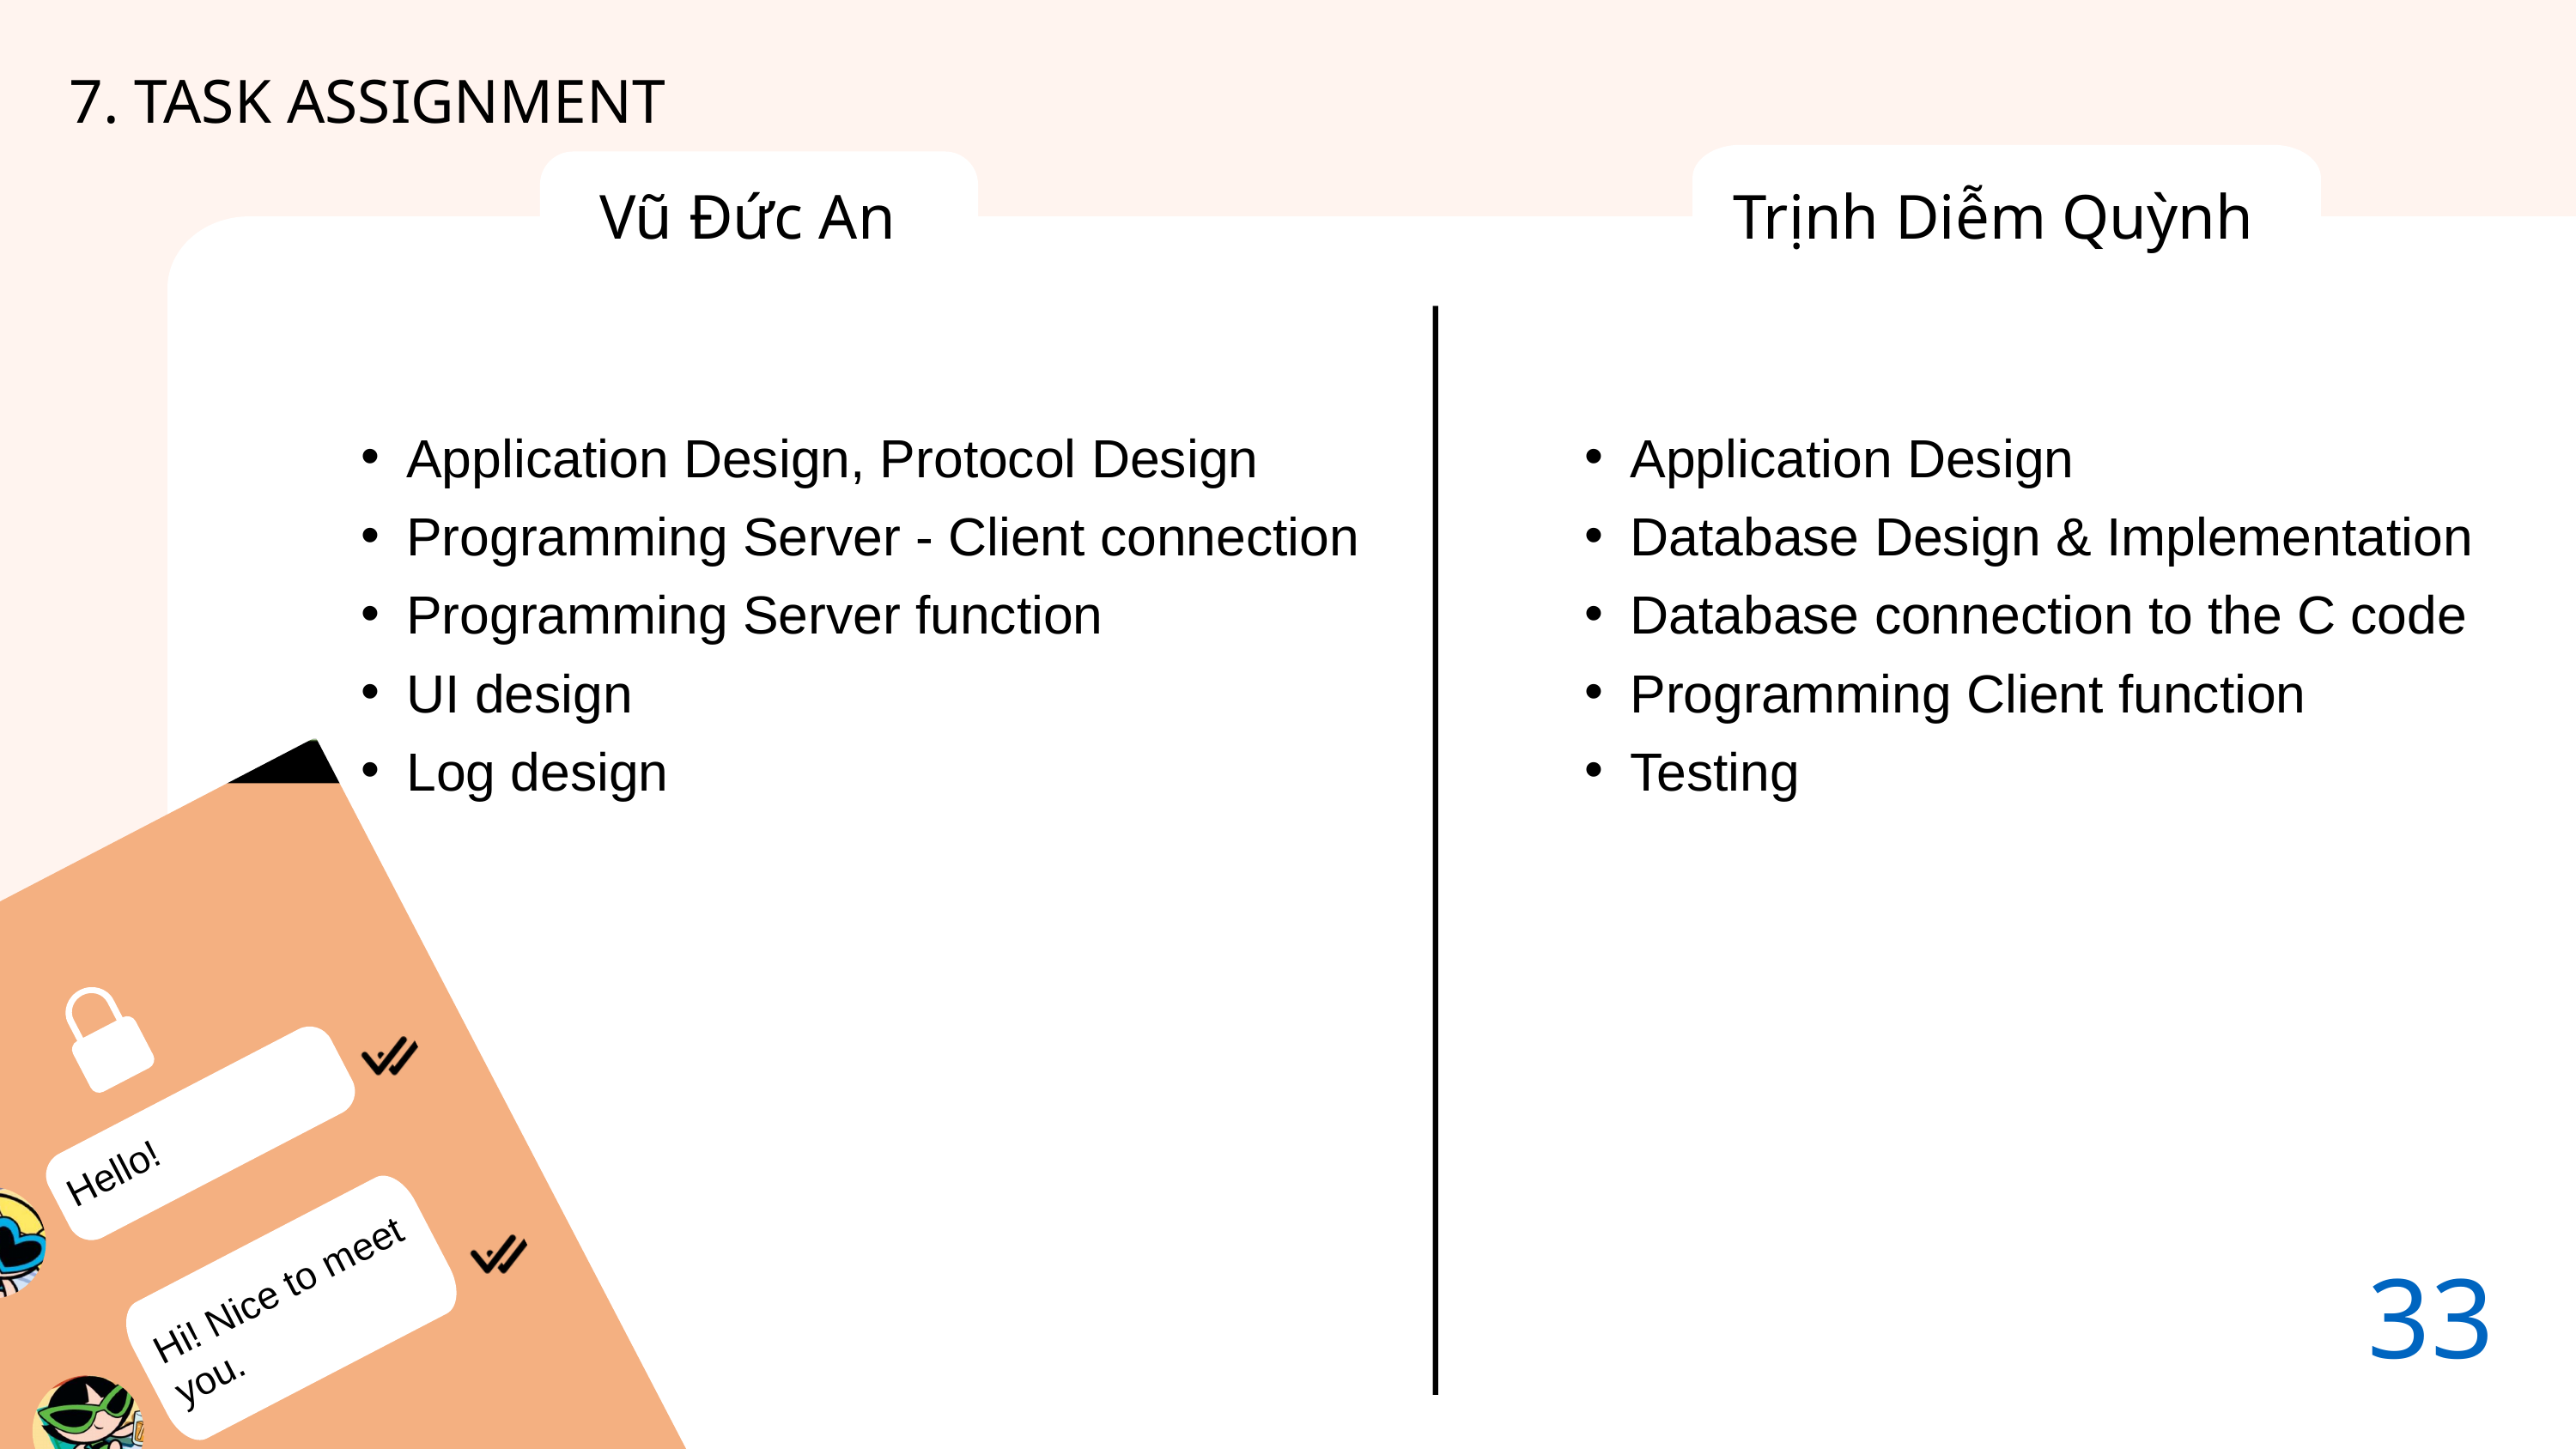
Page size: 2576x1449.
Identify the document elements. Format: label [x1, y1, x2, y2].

text_box [131, 1230, 451, 1385]
text_box [32, 1374, 144, 1449]
text_box [1692, 144, 2322, 213]
text_box [539, 151, 979, 282]
text_box [167, 215, 2576, 1449]
text_box [77, 1025, 149, 1083]
text_box [40, 1085, 360, 1181]
text_box [64, 986, 117, 1036]
text_box [0, 0, 2576, 1185]
text_box [0, 1186, 46, 1300]
text_box [0, 1188, 161, 1449]
